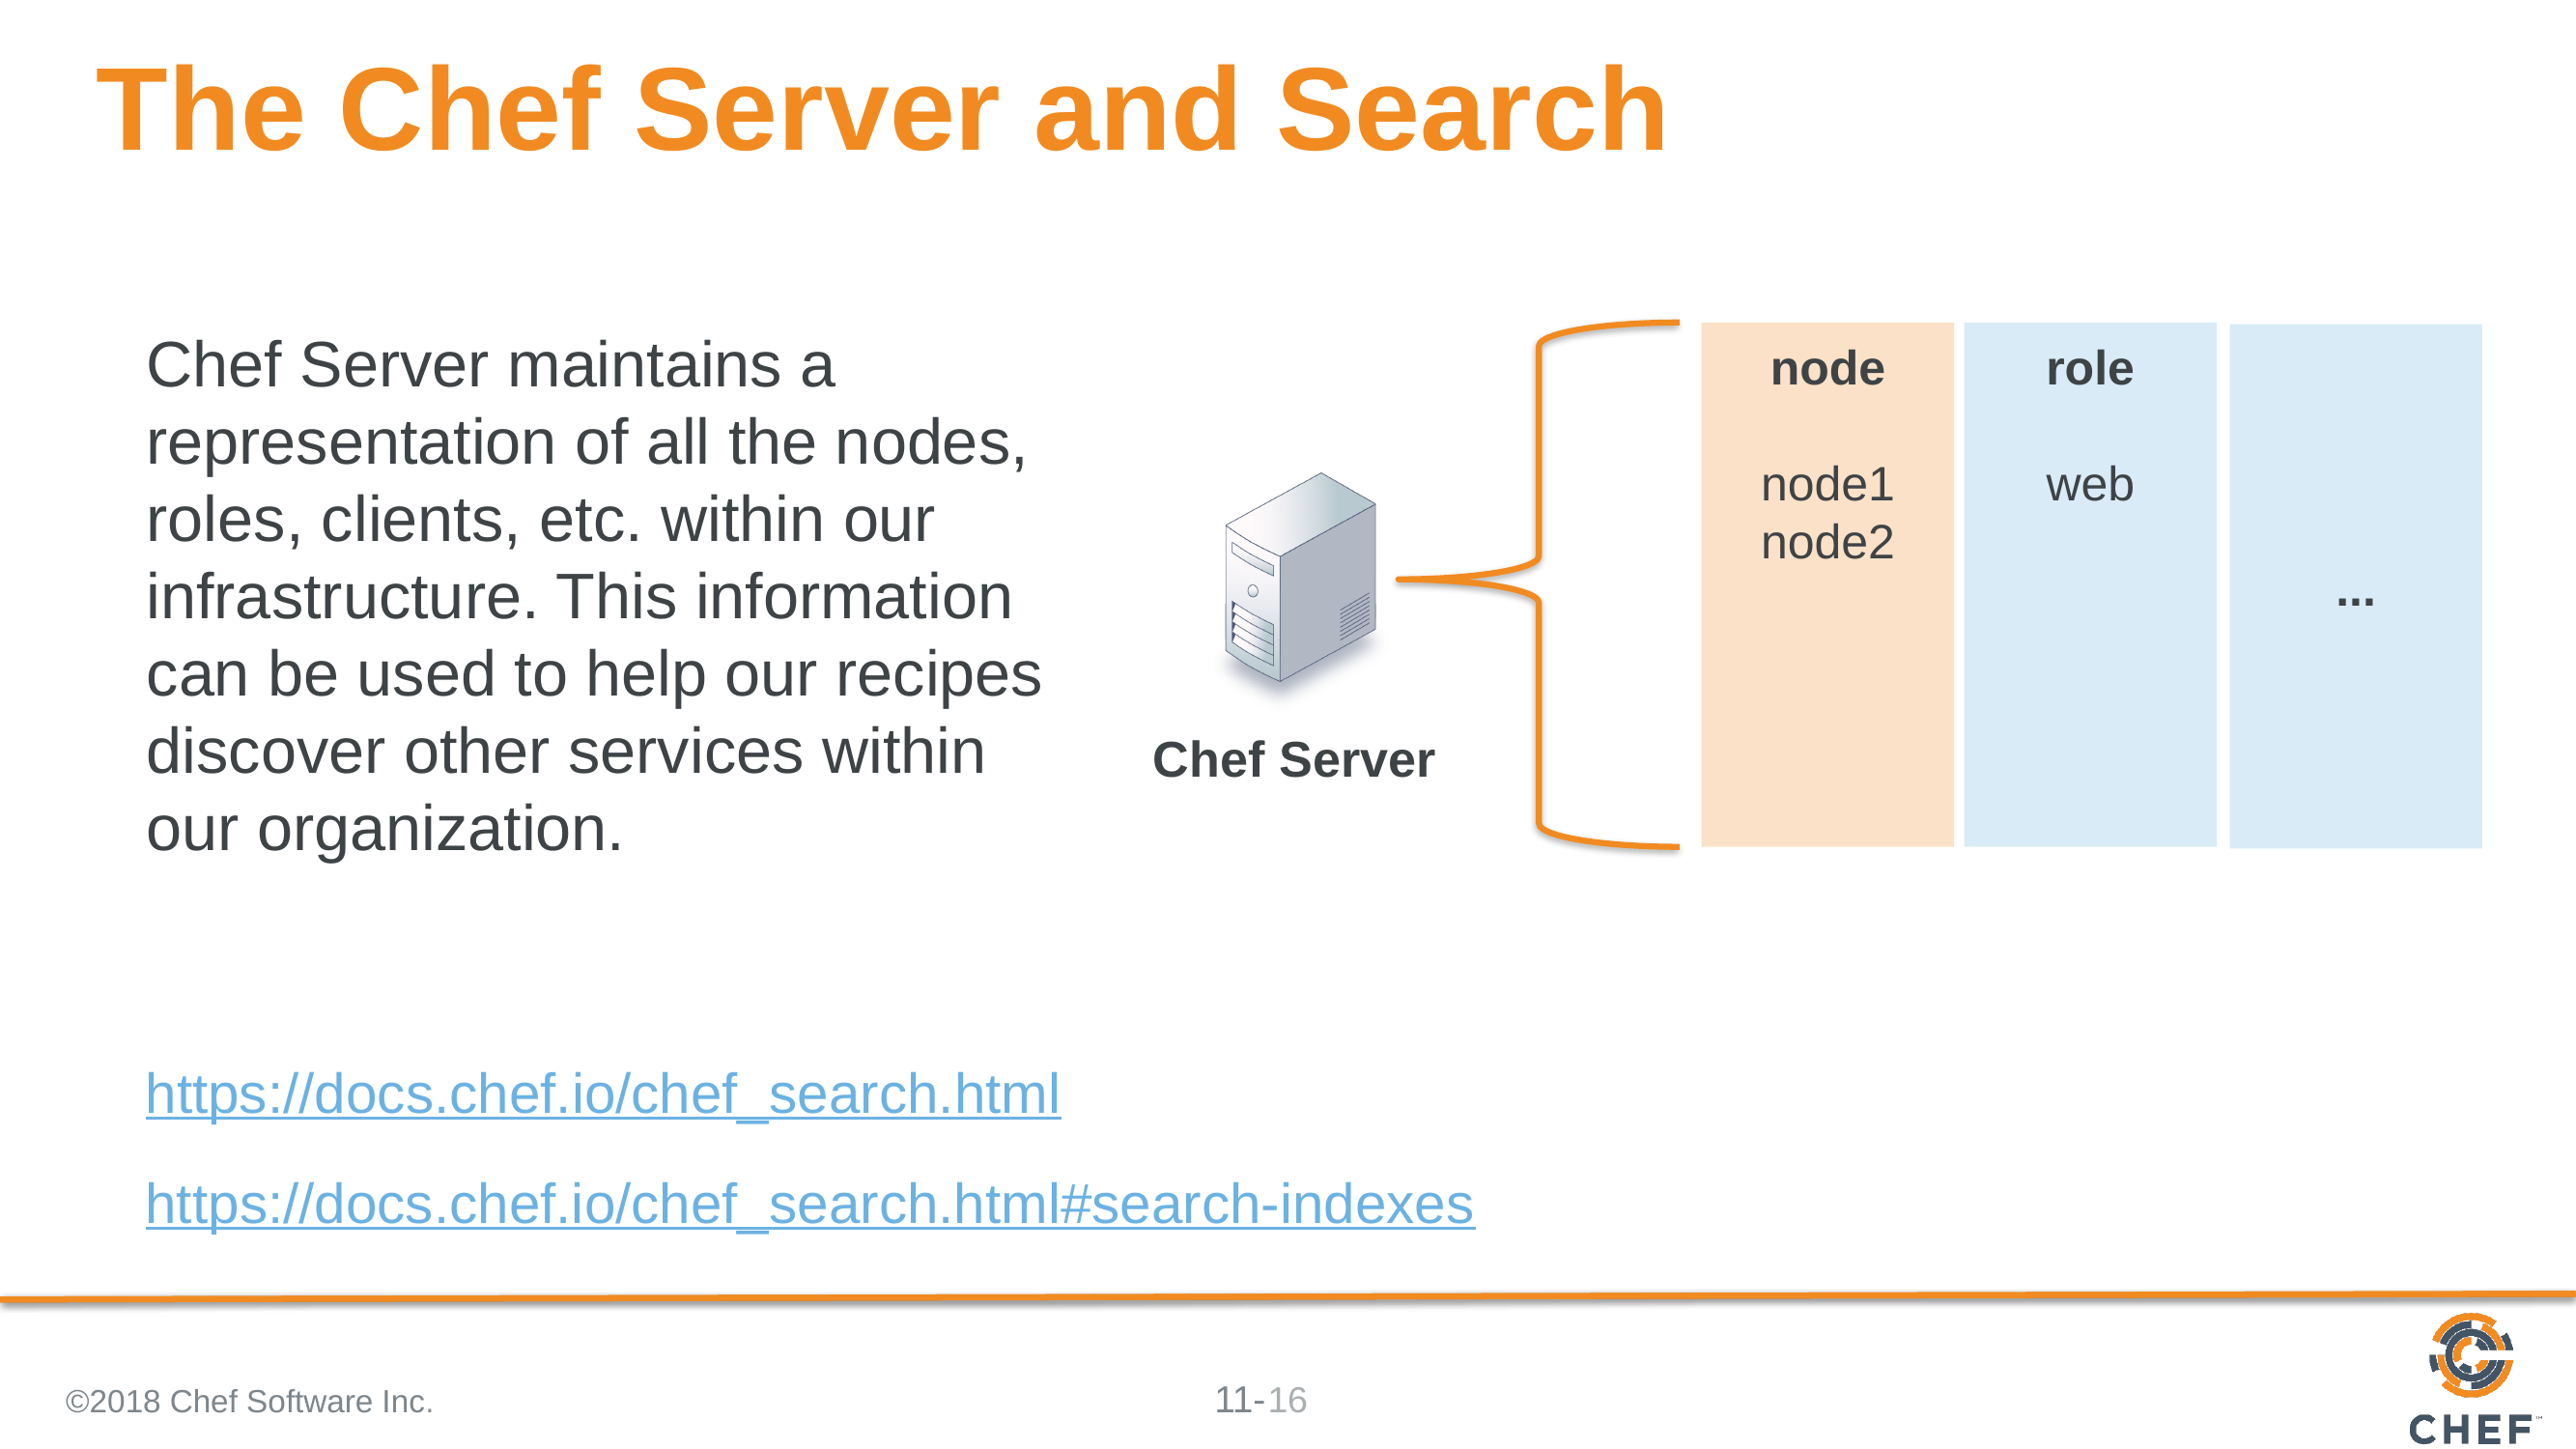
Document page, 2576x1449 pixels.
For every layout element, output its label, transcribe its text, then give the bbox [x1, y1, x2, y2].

picture [2399, 1297, 2550, 1449]
list https://docs.chef.io/chef_search.html [96, 1056, 1243, 1161]
text_box ... [2229, 324, 2482, 849]
picture [1170, 471, 1430, 750]
text_box node node1 node2 [1701, 322, 1955, 847]
slide_number 16 [998, 1359, 1578, 1437]
text_box [1434, 319, 1680, 850]
title The Chef Server and Search [96, 48, 2463, 180]
footer ©2018 Chef Software Inc. [51, 1359, 952, 1440]
text_box role web [1964, 322, 2217, 847]
text_box https://docs.chef.io/chef_search.html#search-indexes [96, 1167, 1612, 1272]
text_box Chef Server maintains a representation of all the nodes, roles, clients, etc. within our infrastructure. This information can be used to help our recipes discover other services within our organization. [97, 322, 1045, 1028]
text_box Chef Server [1148, 726, 1441, 842]
